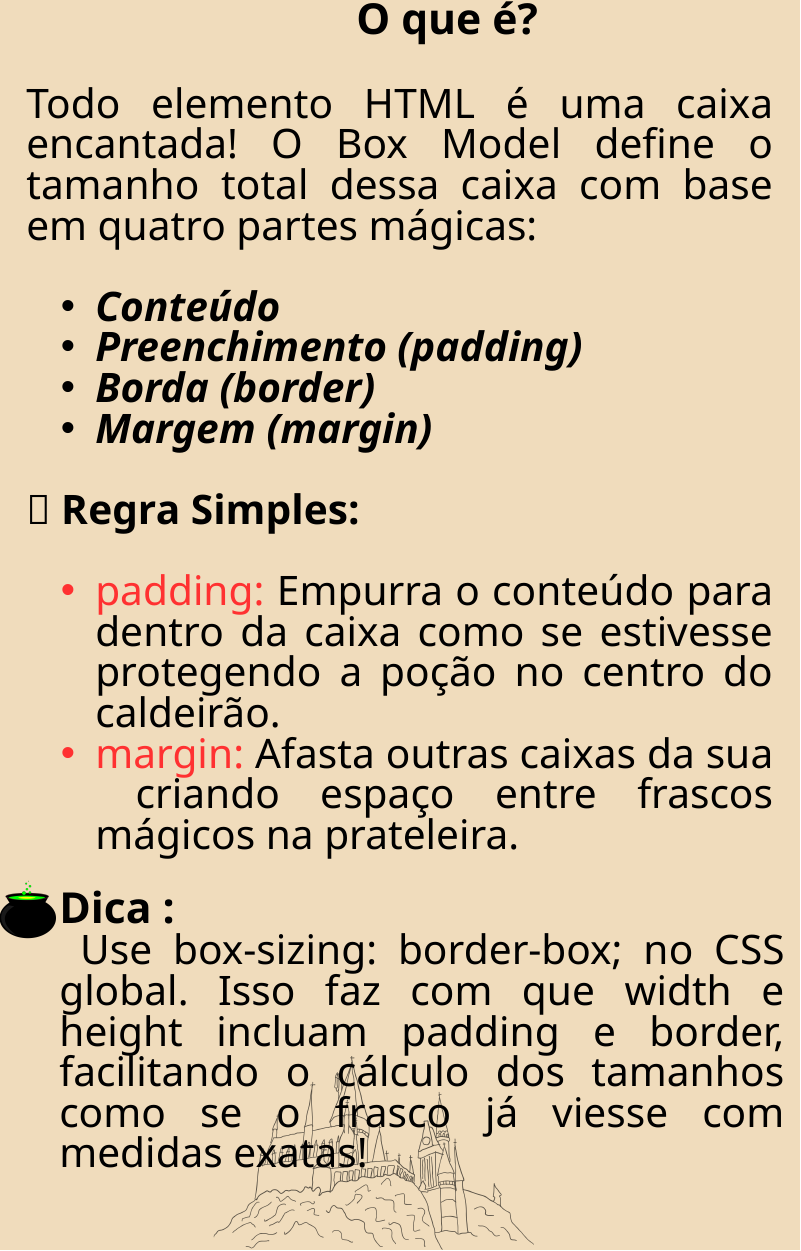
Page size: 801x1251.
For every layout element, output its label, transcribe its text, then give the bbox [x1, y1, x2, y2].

text_box [213, 1217, 534, 1250]
text_box [0, 879, 56, 940]
text_box Dica : Use box-sizing: border-box; no CSS global. Isso faz com que width e height incluam padding e border, facilitando o cálculo dos tamanhos como se o frasco já viesse com medidas exatas! [59, 889, 786, 1217]
text_box O que é? Todo elemento HTML é uma caixa encantada! O Box Model define o tamanho total dessa caixa com base em quatro partes mágicas: Conteúdo Preenchimento (padding) Borda (border) Margem (margin) 📜 Regra Simples: padding: Empurra o conteúdo para dentro da caixa como se estivesse protegendo a poção no centro do caldeirão. margin: Afasta outras caixas da sua criando espaço entre frascos mágicos na prateleira. [26, 0, 774, 1194]
